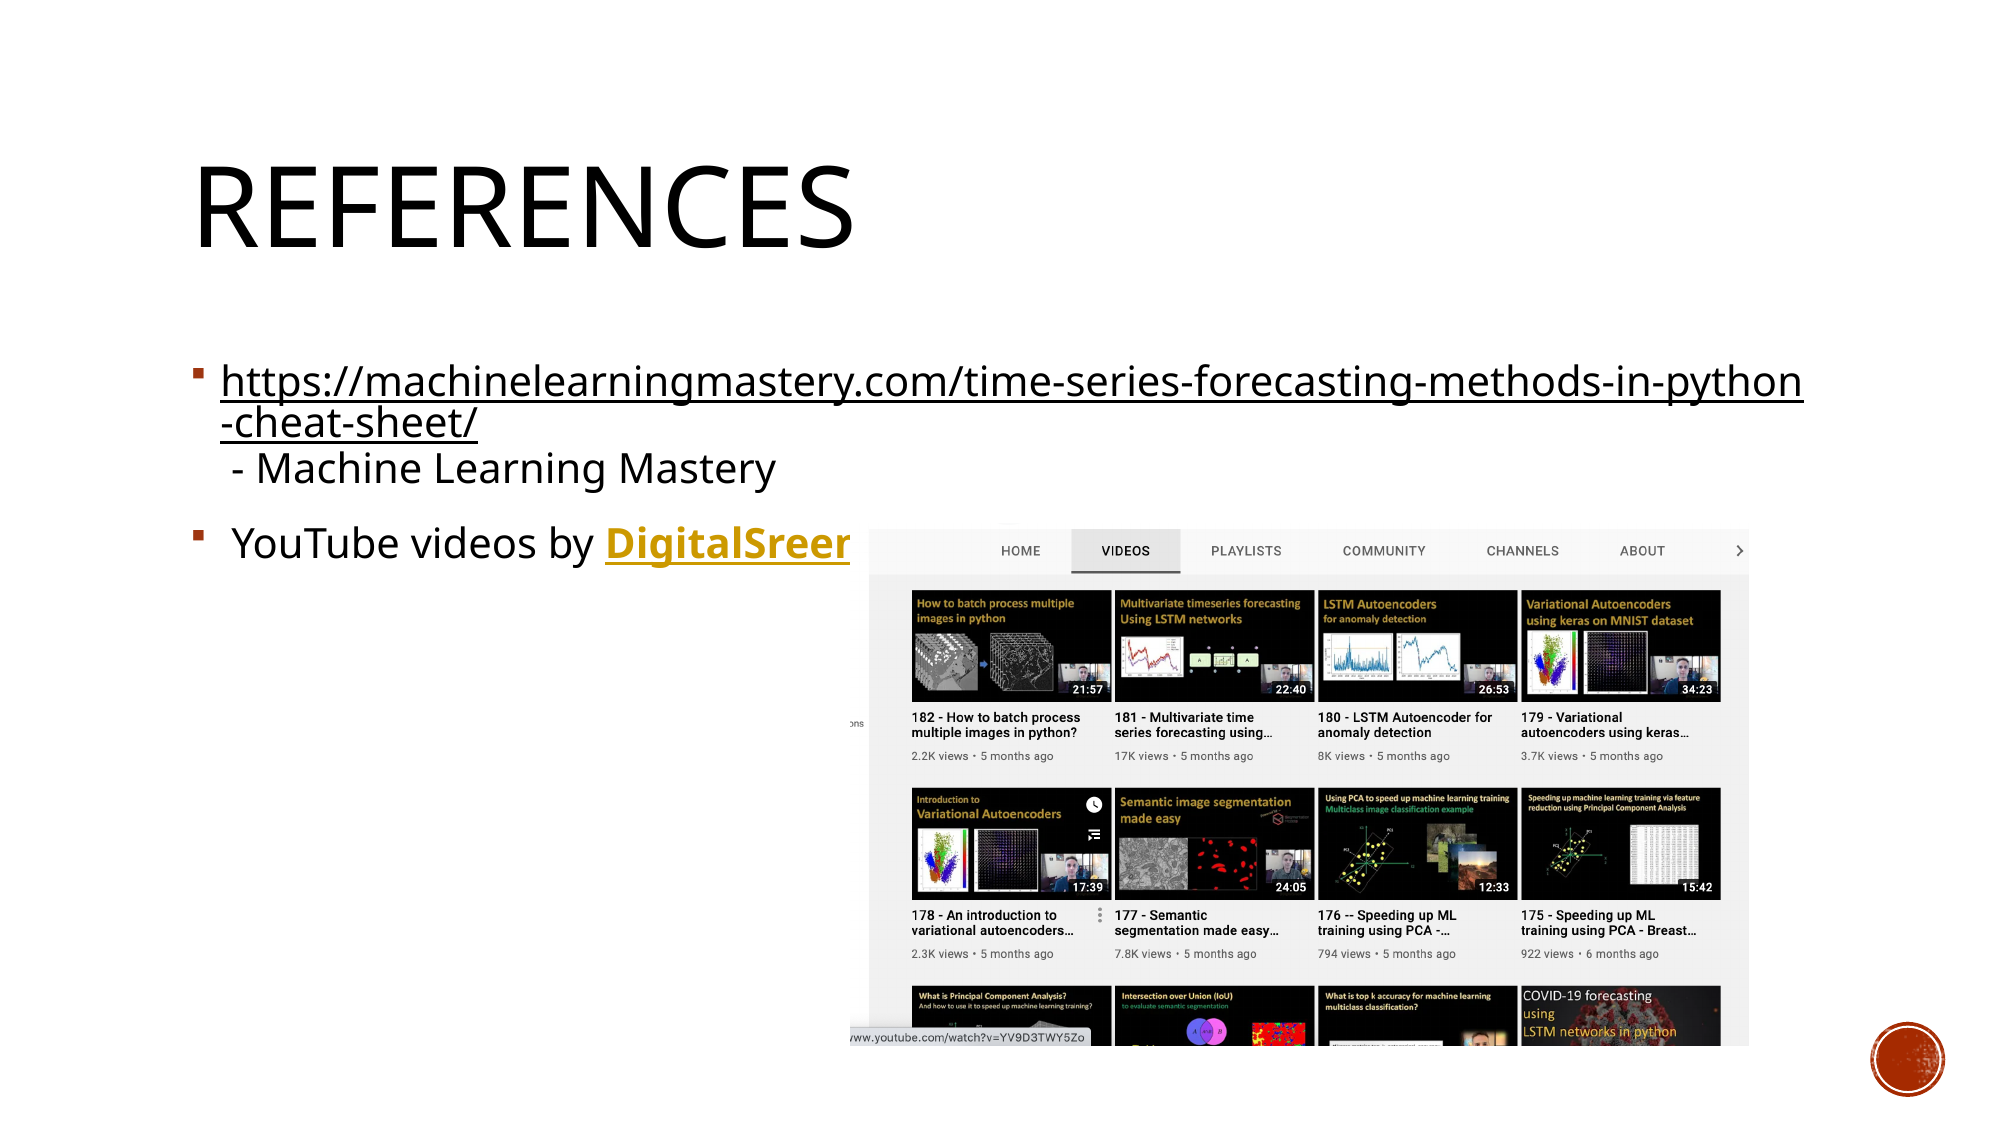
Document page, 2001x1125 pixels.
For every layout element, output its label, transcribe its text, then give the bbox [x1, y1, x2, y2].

picture [850, 523, 1749, 1046]
title References [175, 79, 1826, 344]
list https://machinelearningmastery.com/time-series-forecasting-methods-in-python-cheat-sheet/ - Machine Learning Mastery YouTube videos by DigitalSreeni [175, 348, 1826, 1013]
